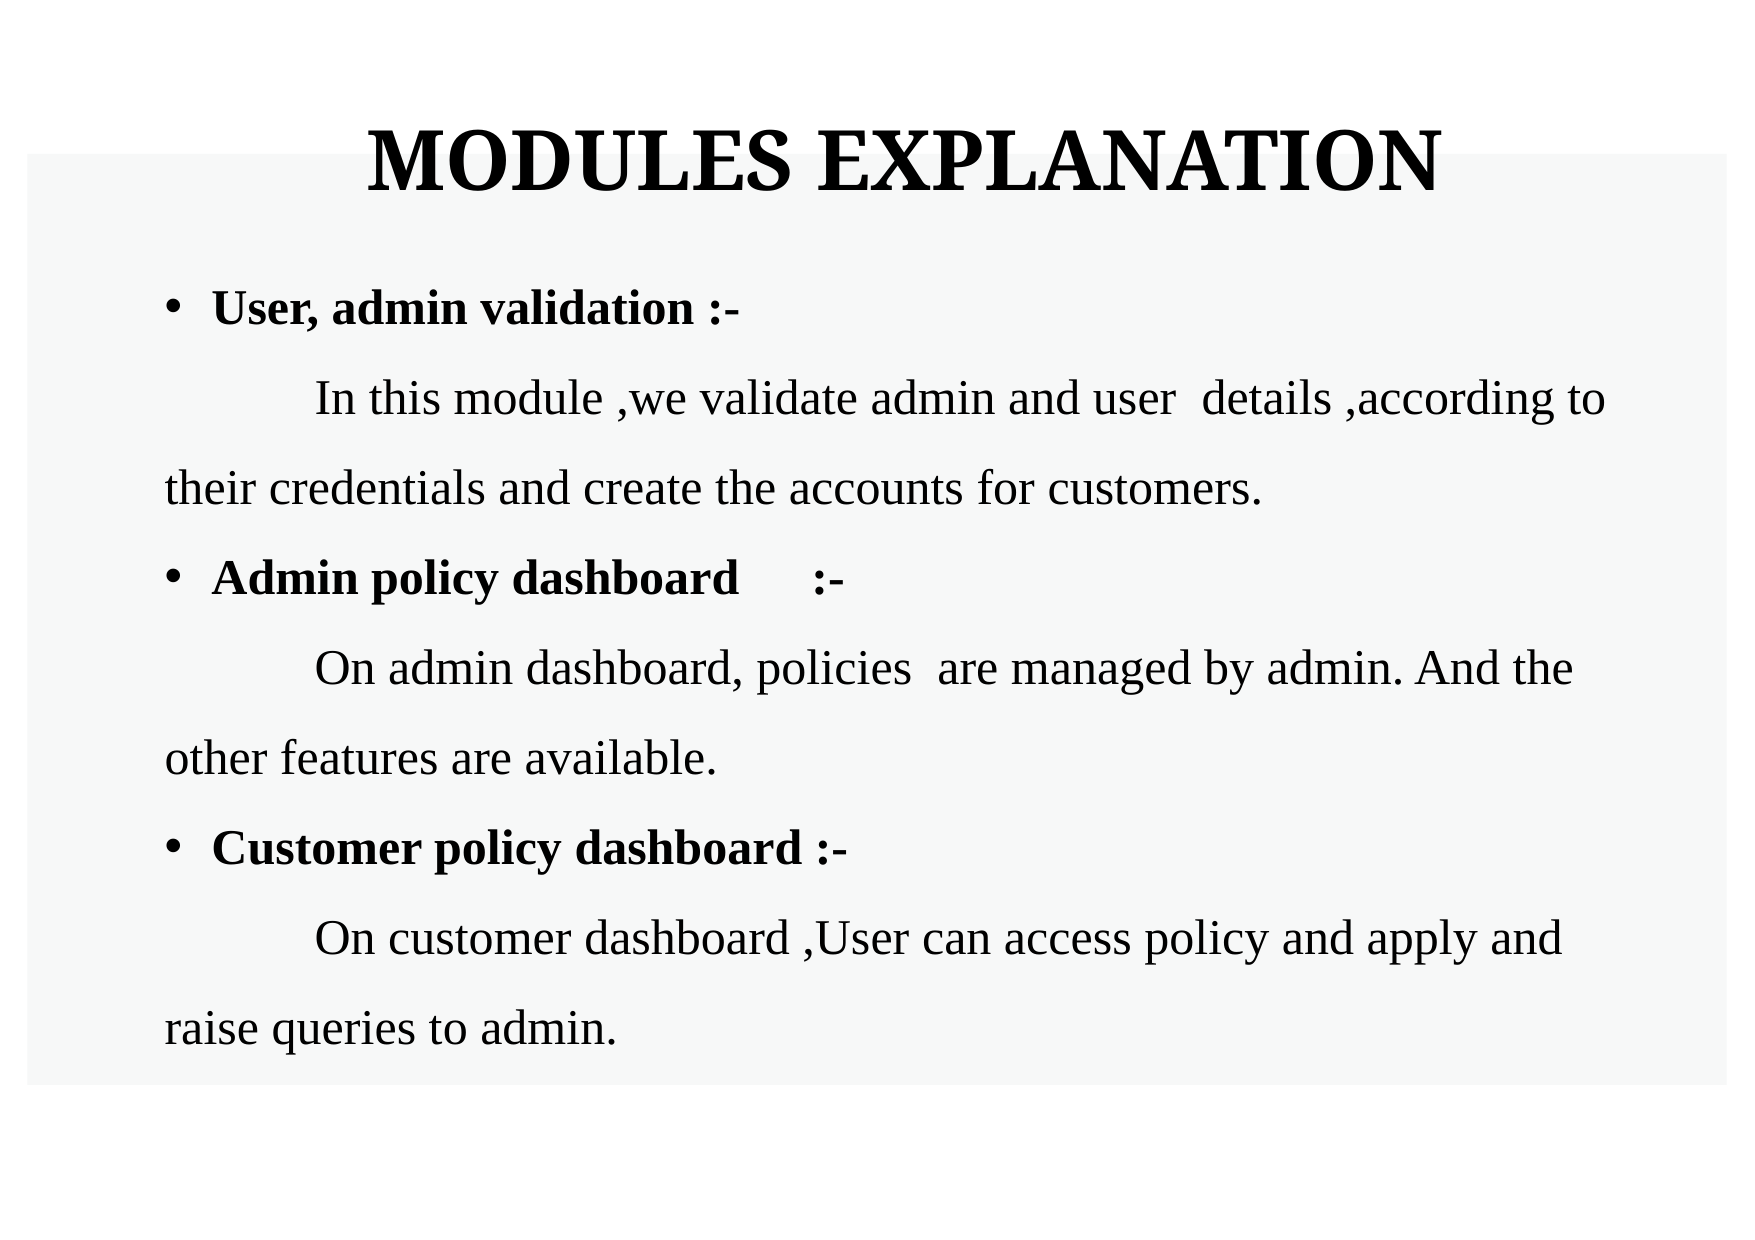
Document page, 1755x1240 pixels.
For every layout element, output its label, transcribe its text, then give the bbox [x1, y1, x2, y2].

subtitle User, admin validation :- In this module ,we validate admin and user details ,according to their credentials and create the accounts for customers. Admin policy dashboard :- On admin dashboard, policies are managed by admin. And the other features are available. Customer policy dashboard :- On customer dashboard ,User can access policy and apply and raise queries to admin. [164, 244, 1628, 1222]
title MODULES EXPLANATION [127, 107, 1619, 209]
